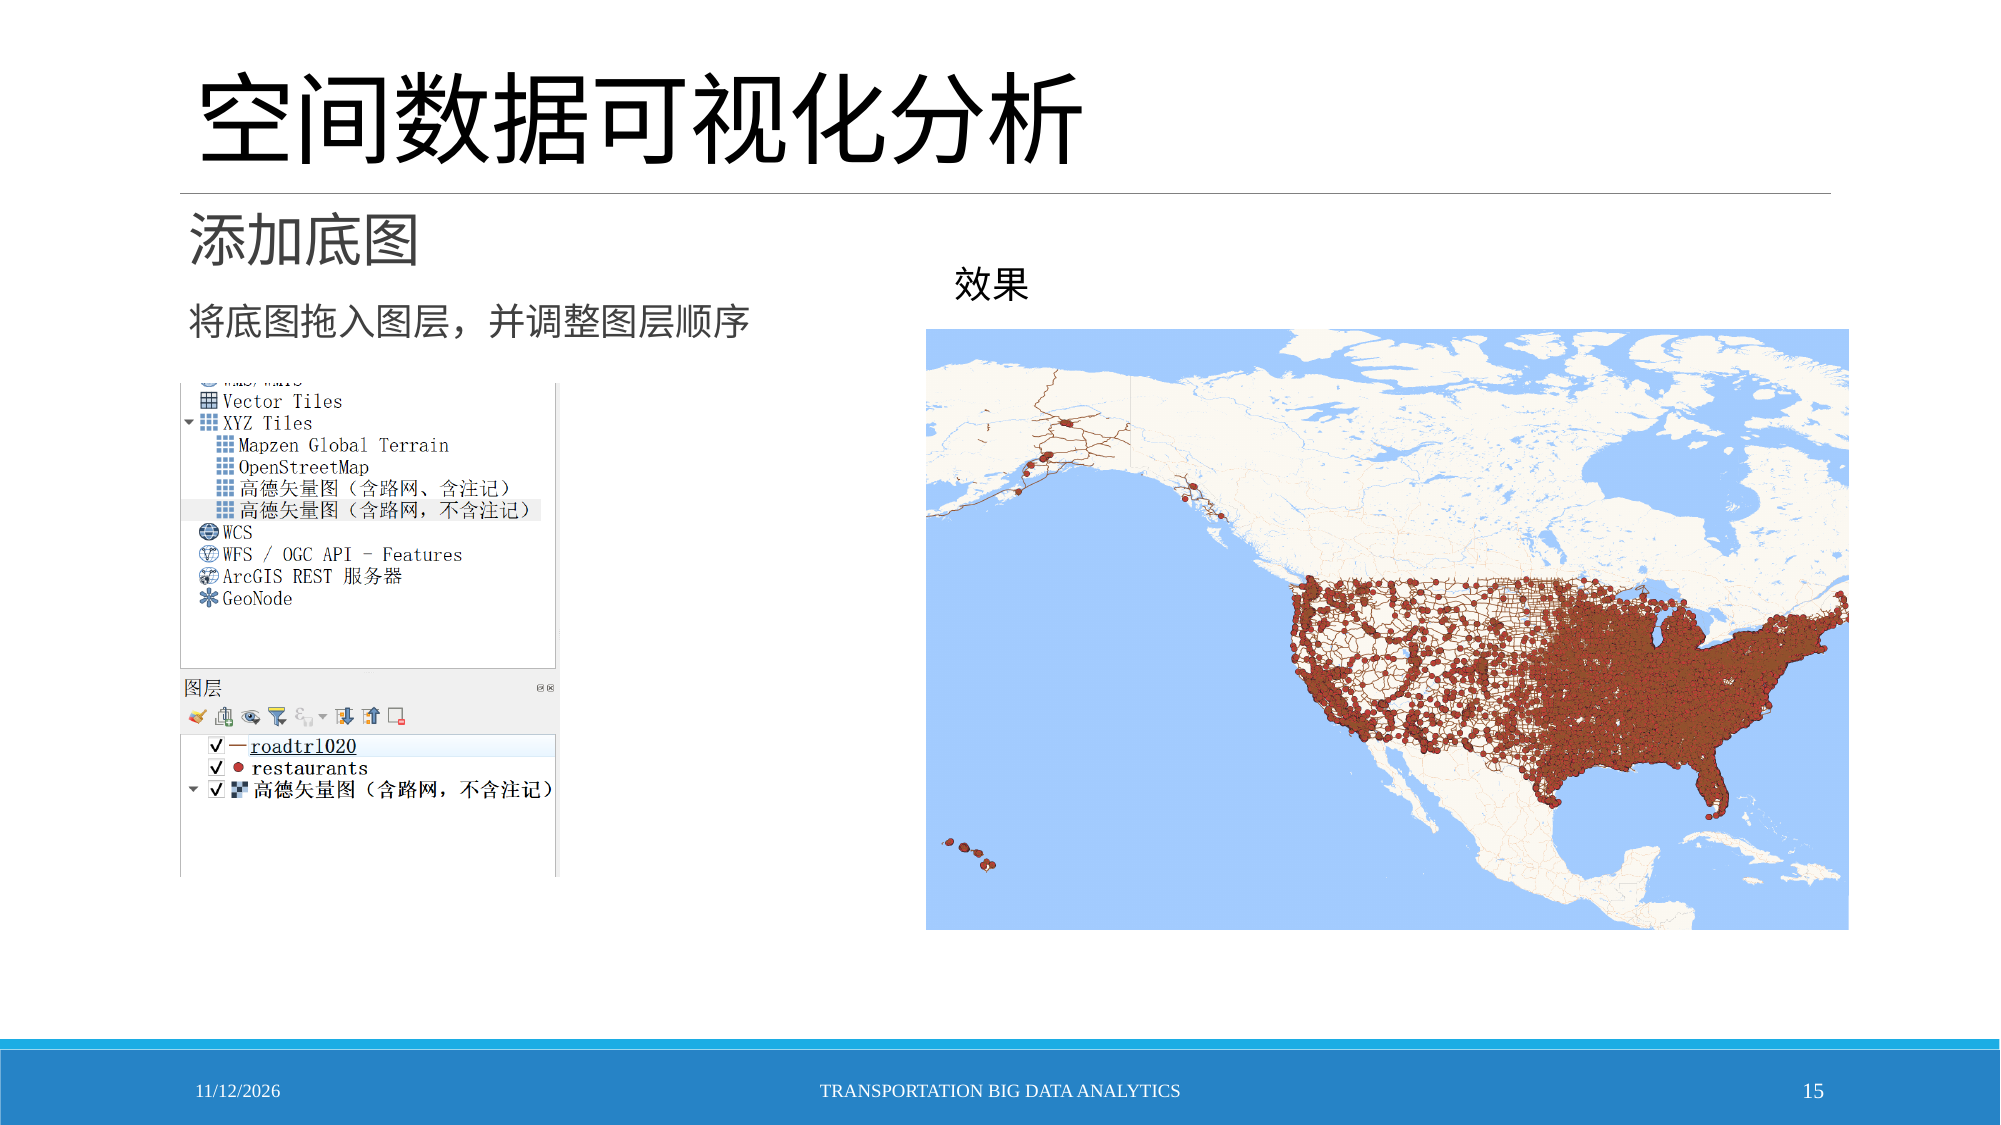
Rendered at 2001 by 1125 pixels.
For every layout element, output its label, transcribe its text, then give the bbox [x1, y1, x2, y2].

picture [925, 329, 1849, 931]
title 空间数据可视化分析 [180, 20, 1830, 185]
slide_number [180, 1059, 586, 1120]
slide_number 15 [1624, 1059, 1840, 1120]
picture [179, 382, 561, 877]
footer Transportation Big Data Analytics [604, 1059, 1396, 1120]
text_box 添加底图 将底图拖入图层，并调整图层顺序 [188, 203, 851, 368]
text_box 效果 [940, 253, 1060, 314]
